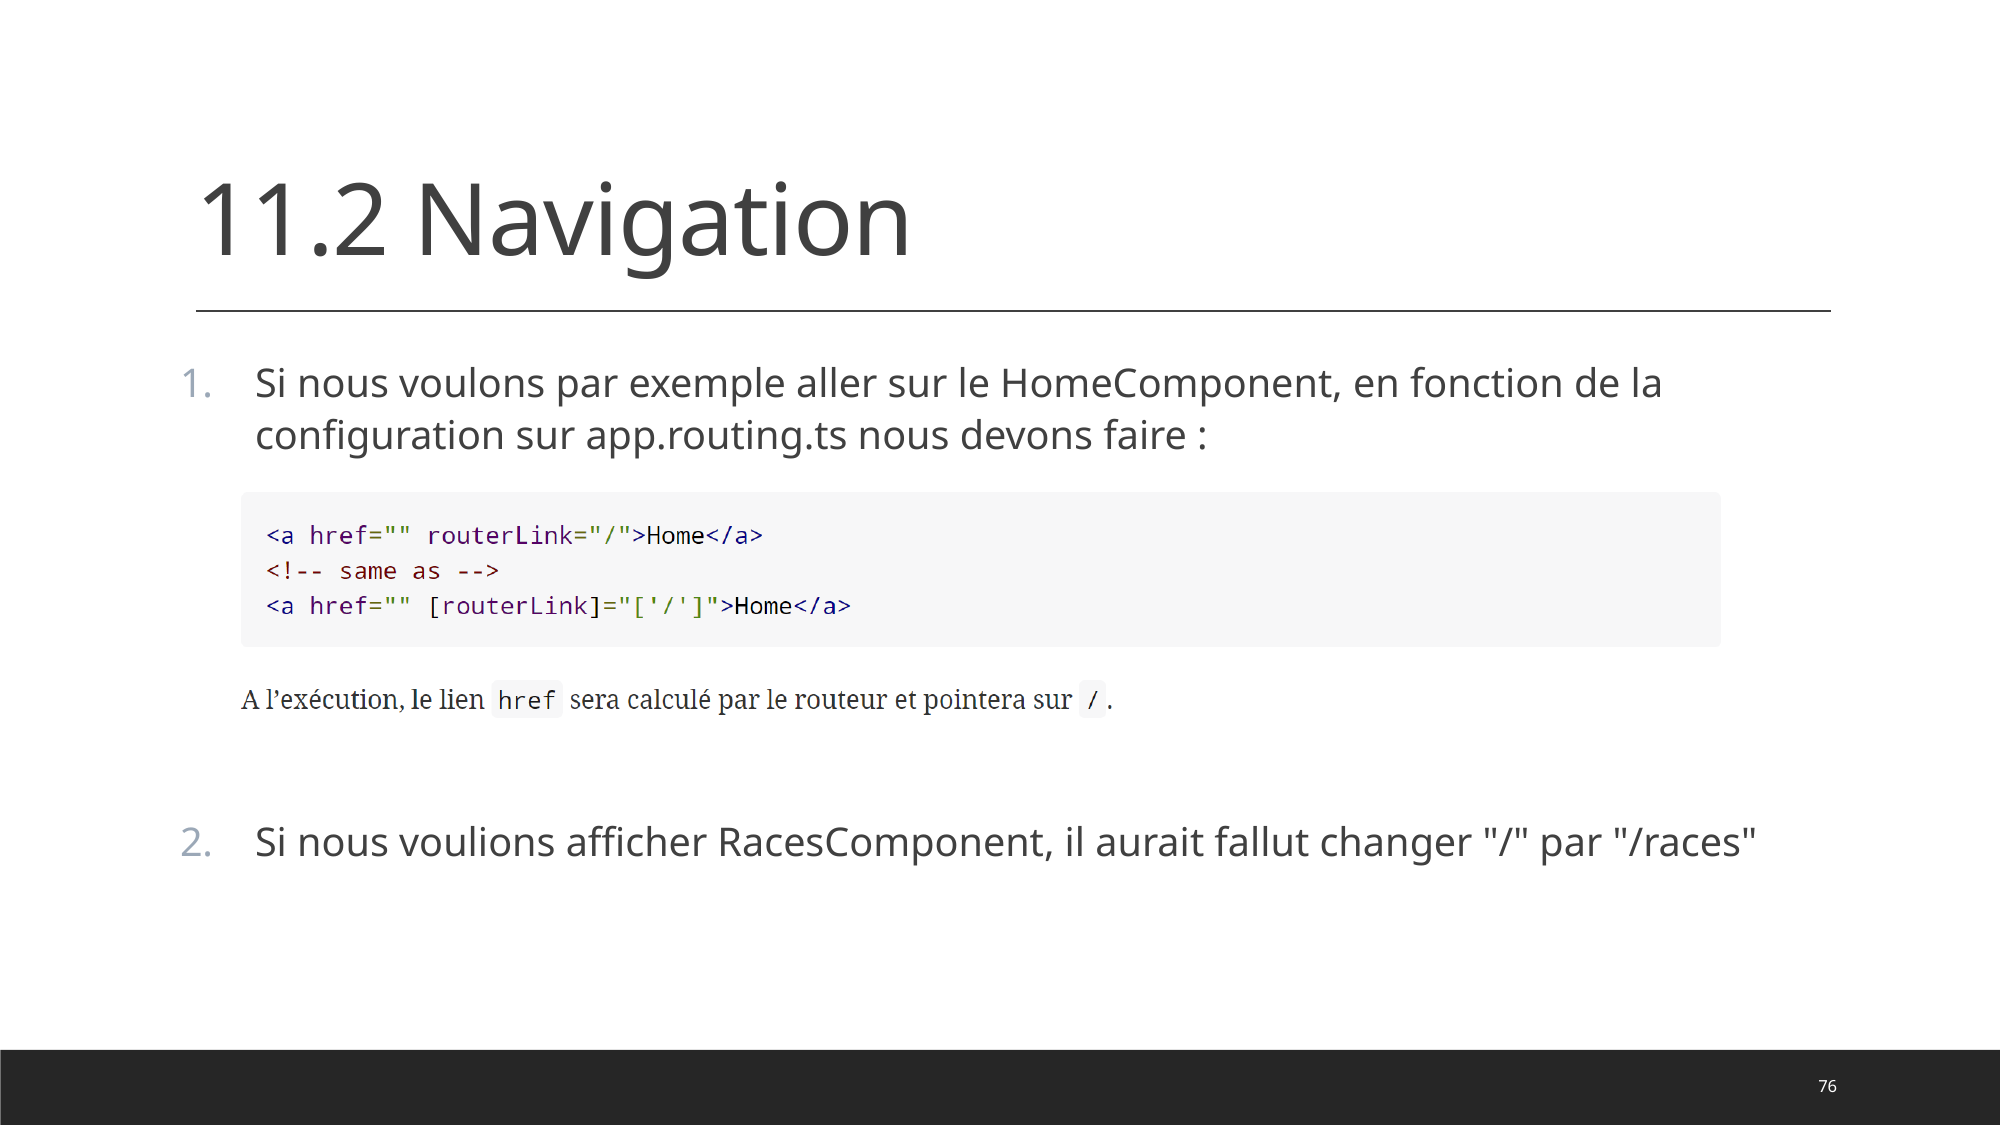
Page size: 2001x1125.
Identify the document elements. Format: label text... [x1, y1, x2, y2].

picture [220, 482, 1745, 726]
list Si nous voulons par exemple aller sur le HomeComponent, en fonction de la configuration sur app.routing.ts nous devons faire : Si nous voulions afficher RacesComponent, il aurait fallut changer "/" par "/races" [180, 345, 1830, 963]
title 11.2 Navigation [180, 47, 1830, 285]
slide_number 76 [1803, 1057, 1932, 1118]
